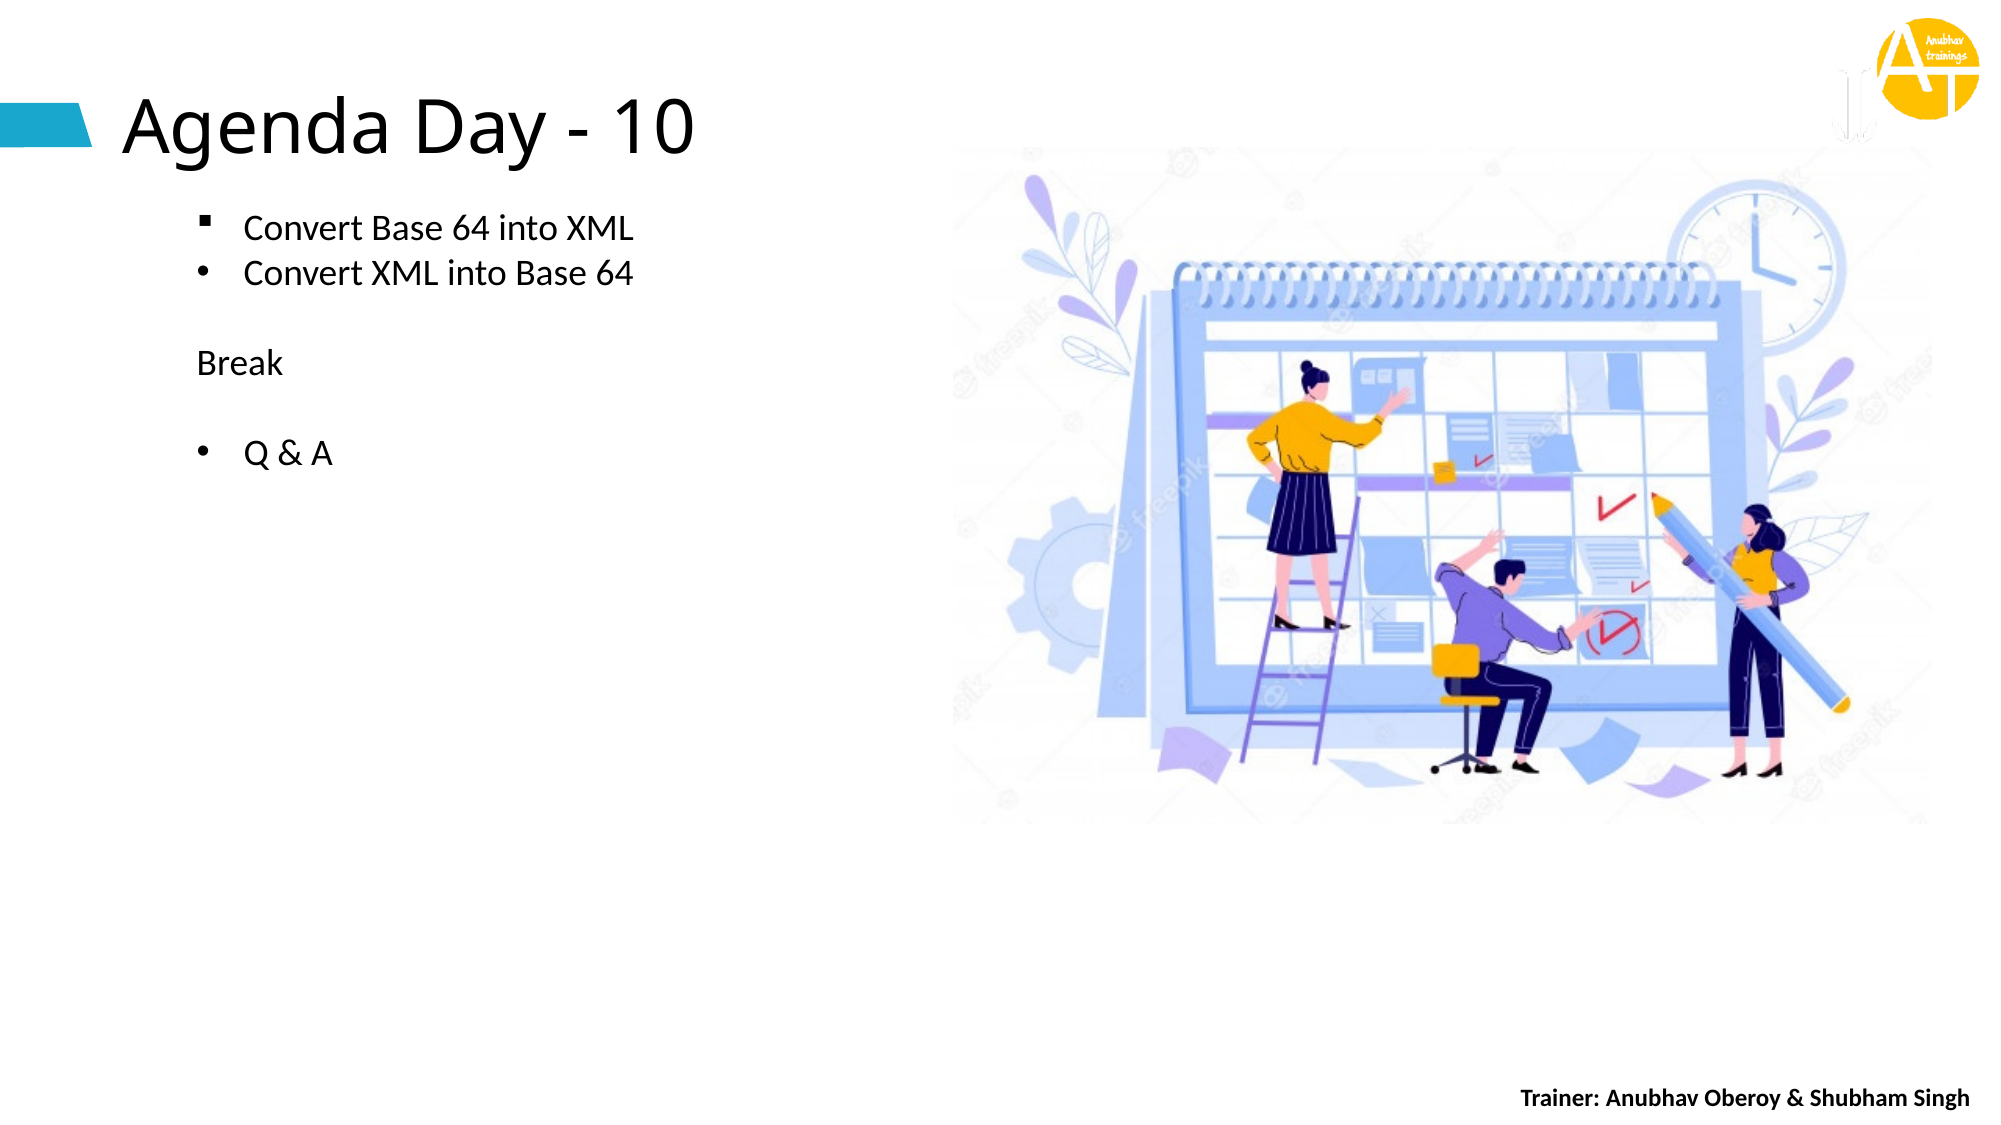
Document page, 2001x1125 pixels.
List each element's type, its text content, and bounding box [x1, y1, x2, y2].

text_box Trainer: Anubhav Oberoy & Shubham Singh [1493, 1074, 1998, 1125]
text_box [0, 101, 94, 149]
text_box Convert Base 64 into XML Convert XML into Base 64 Break Q & A [181, 195, 953, 481]
picture [953, 11, 1985, 824]
text_box Agenda Day - 10 [107, 81, 1781, 187]
